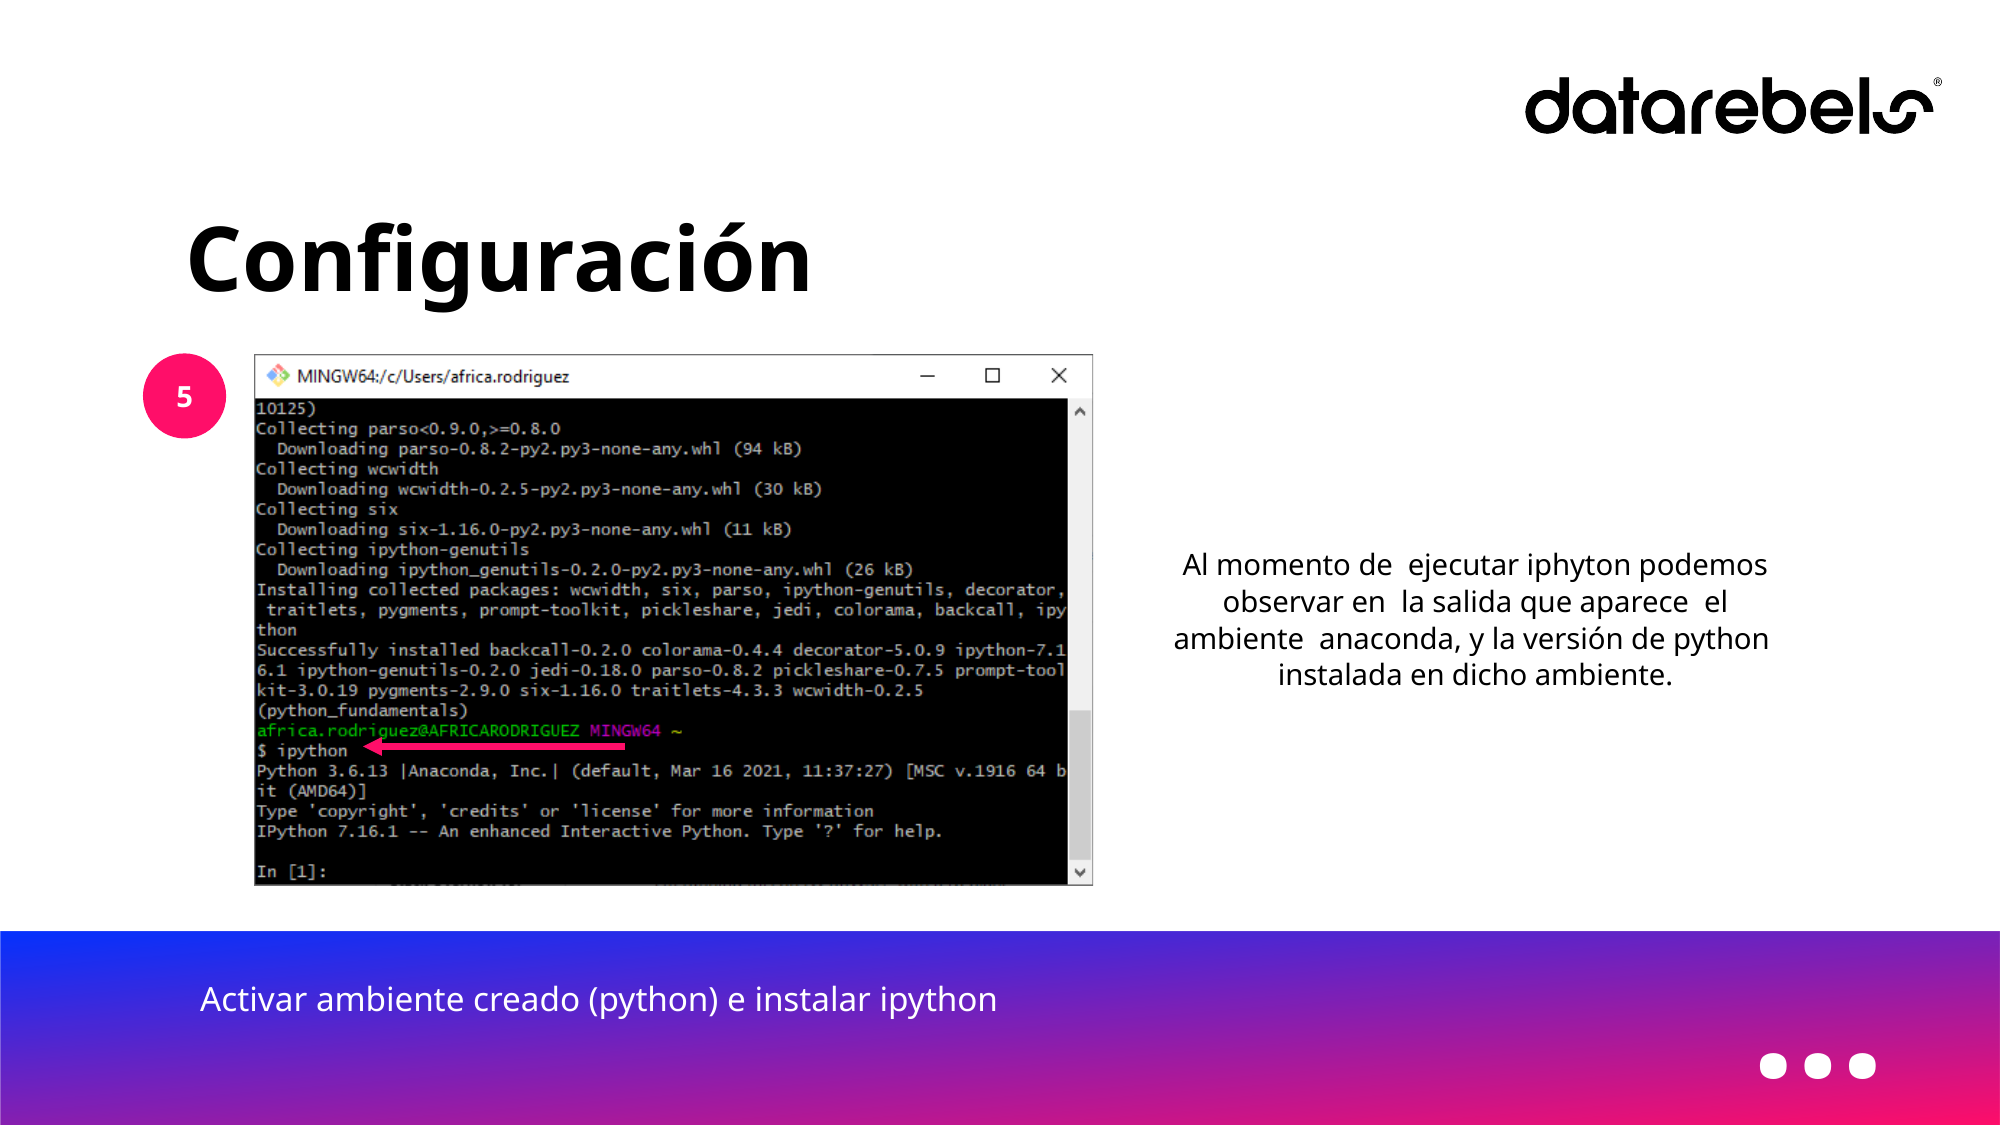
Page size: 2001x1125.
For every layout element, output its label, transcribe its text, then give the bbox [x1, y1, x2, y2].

text_box [254, 354, 1094, 886]
picture [1525, 77, 1942, 134]
picture [0, 931, 2000, 1125]
list Al momento de ejecutar iphyton podemos observar en la salida que aparece el ambiente anaconda, y la versión de python instalada en dicho ambiente. [1148, 524, 1803, 716]
title Configuración [165, 182, 1489, 374]
list Activar ambiente creado (python) e instalar ipython [180, 952, 1693, 1069]
text_box 5 [143, 354, 226, 438]
